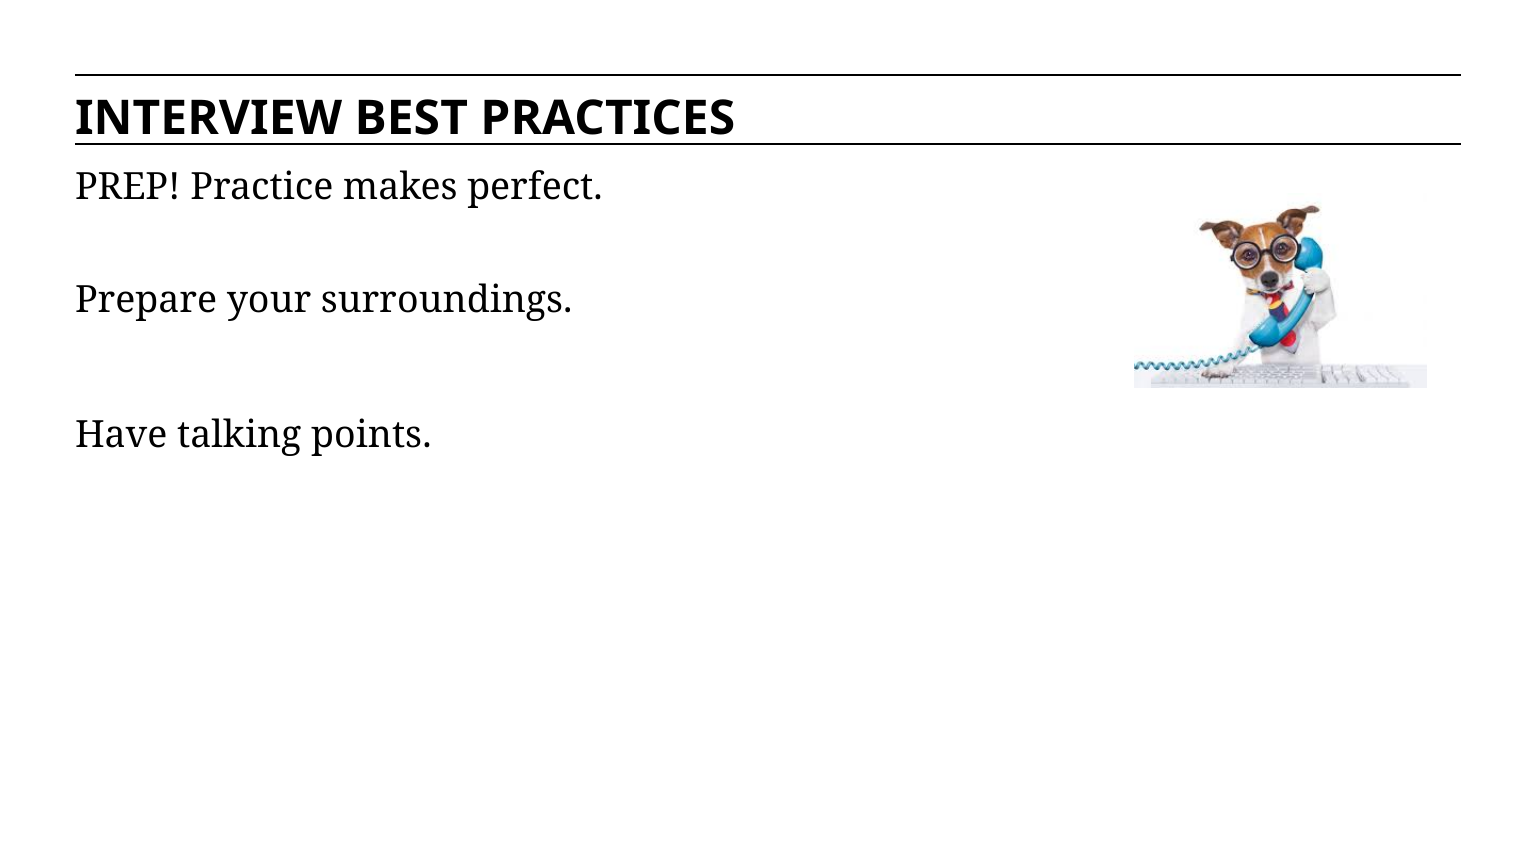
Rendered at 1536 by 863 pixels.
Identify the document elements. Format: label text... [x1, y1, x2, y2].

picture [1134, 192, 1427, 388]
list PREP! Practice makes perfect. Prepare your surroundings. Have talking points. [75, 127, 1506, 645]
text_box INTERVIEW BEST PRACTICES [75, 86, 987, 127]
